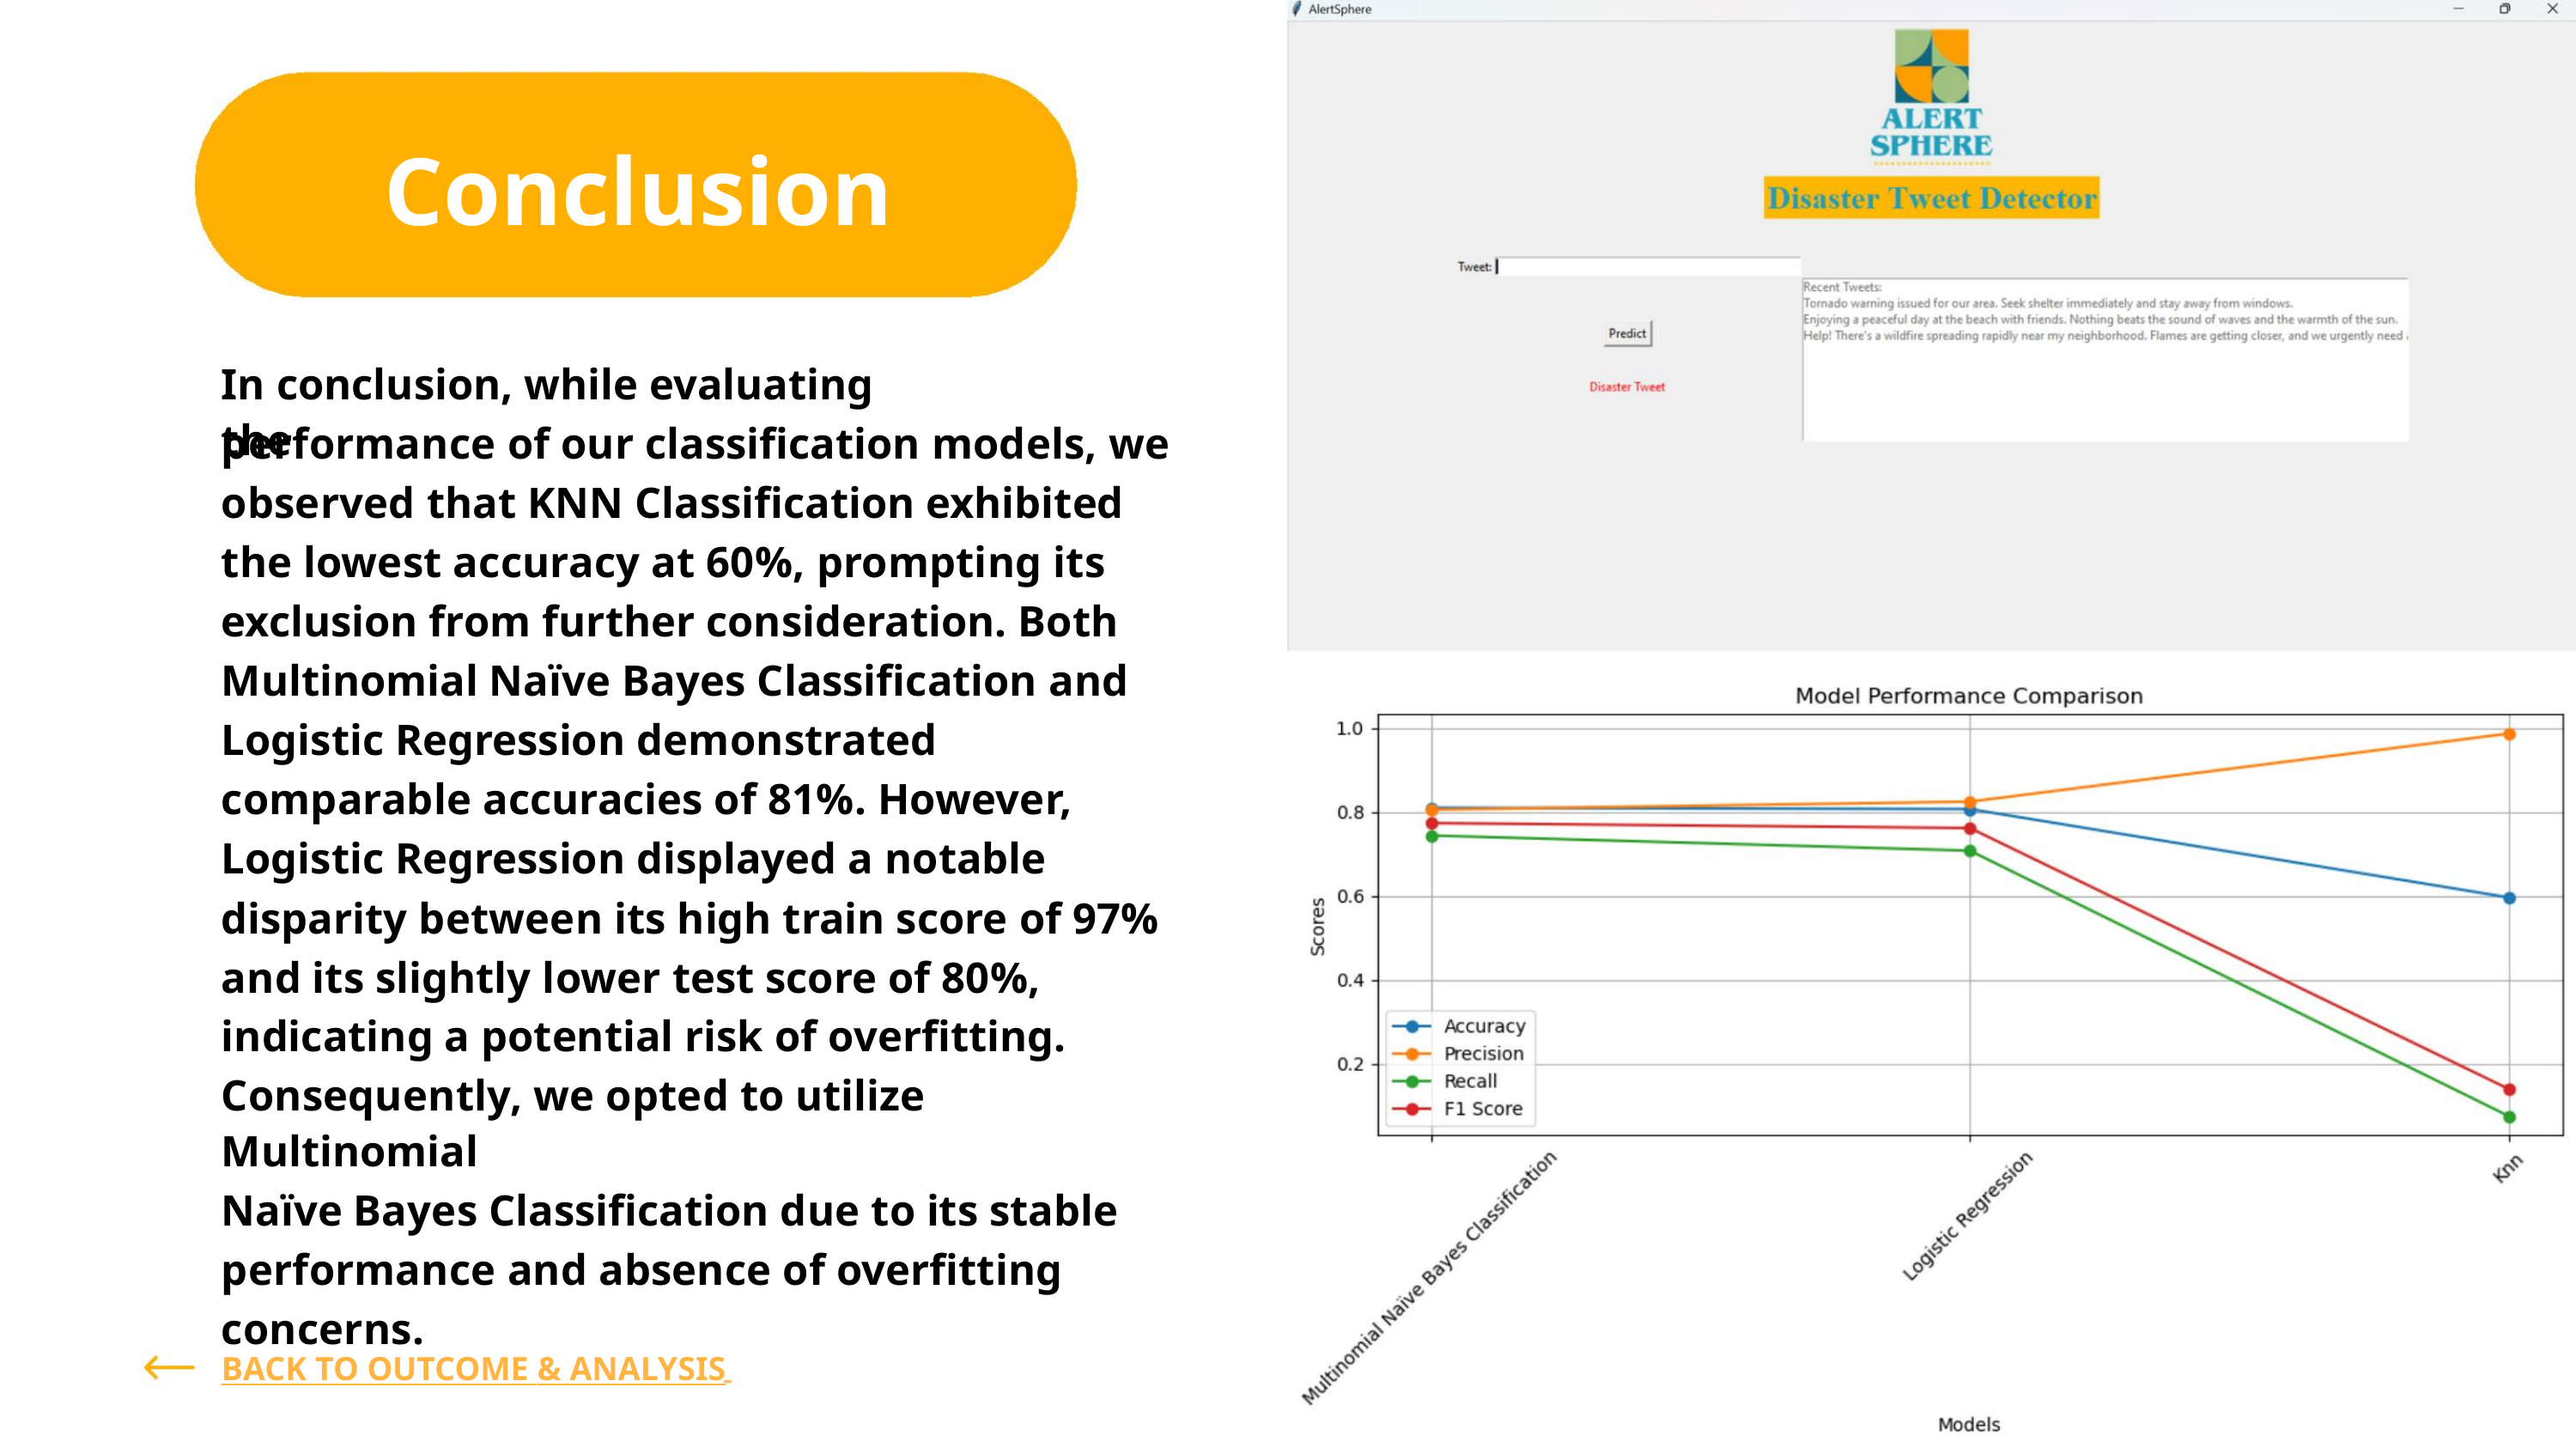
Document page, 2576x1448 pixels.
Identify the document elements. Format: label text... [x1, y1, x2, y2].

text_box [0, 0, 2576, 1448]
text_box BACK TO OUTCOME & ANALYSIS [221, 1345, 746, 1388]
text_box Conclusion [384, 122, 911, 245]
text_box performance of our classification models, we observed that KNN Classification exhibited the lowest accuracy at 60%, prompting its exclusion from further consideration. Both Multinomial Naïve Bayes Classification and Logistic Regression demonstrated comparable accuracies of 81%. However, Logistic Regression displayed a notable disparity between its high train score of 97% and its slightly lower test score of 80%, indicating a potential risk of overfitting. Consequently, we opted to utilize Multinomial Naïve Bayes Classification due to its stable performance and absence of overfitting concerns. [221, 412, 1182, 1353]
text_box In conclusion, while evaluating the [221, 353, 944, 412]
